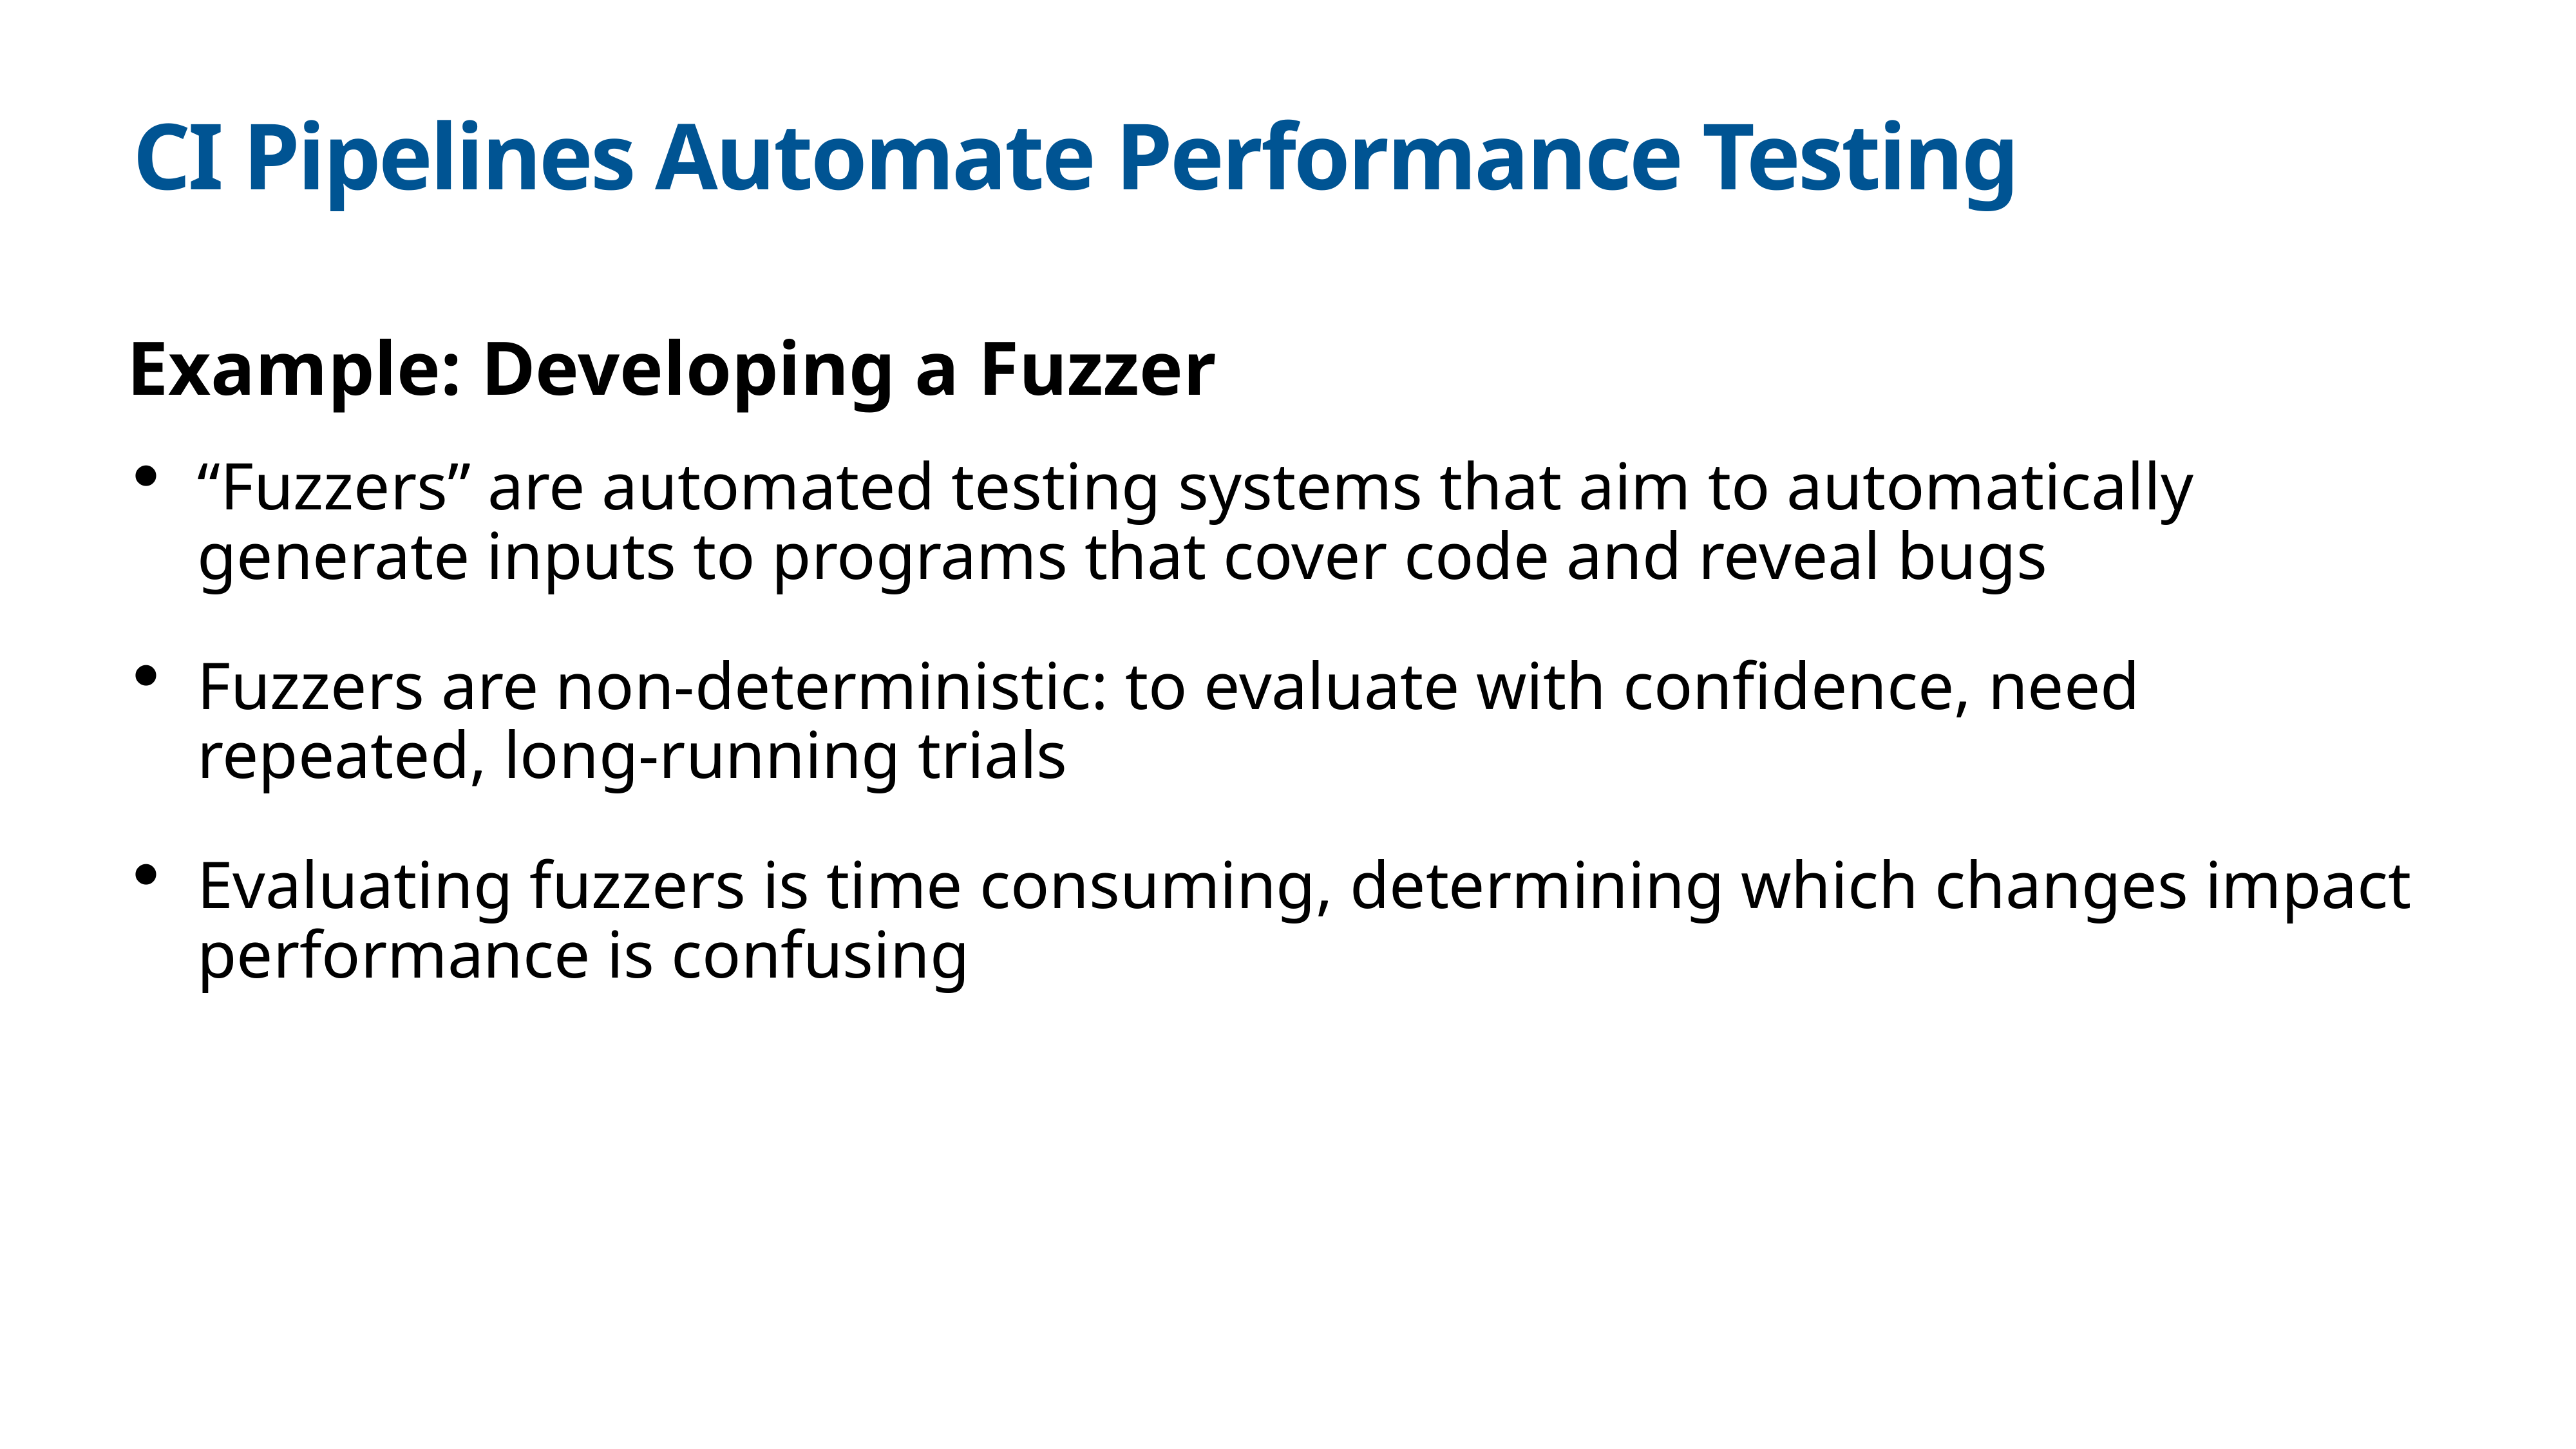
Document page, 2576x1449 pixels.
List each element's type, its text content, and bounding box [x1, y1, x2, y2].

list “Fuzzers” are automated testing systems that aim to automatically generate inputs to programs that cover code and reveal bugs Fuzzers are non-deterministic: to evaluate with confidence, need repeated, long-running trials Evaluating fuzzers is time consuming, determining which changes impact performance is confusing [127, 448, 2449, 1321]
title CI Pipelines Automate Performance Testing [127, 113, 2449, 266]
list Example: Developing a Fuzzer [122, 316, 2444, 416]
